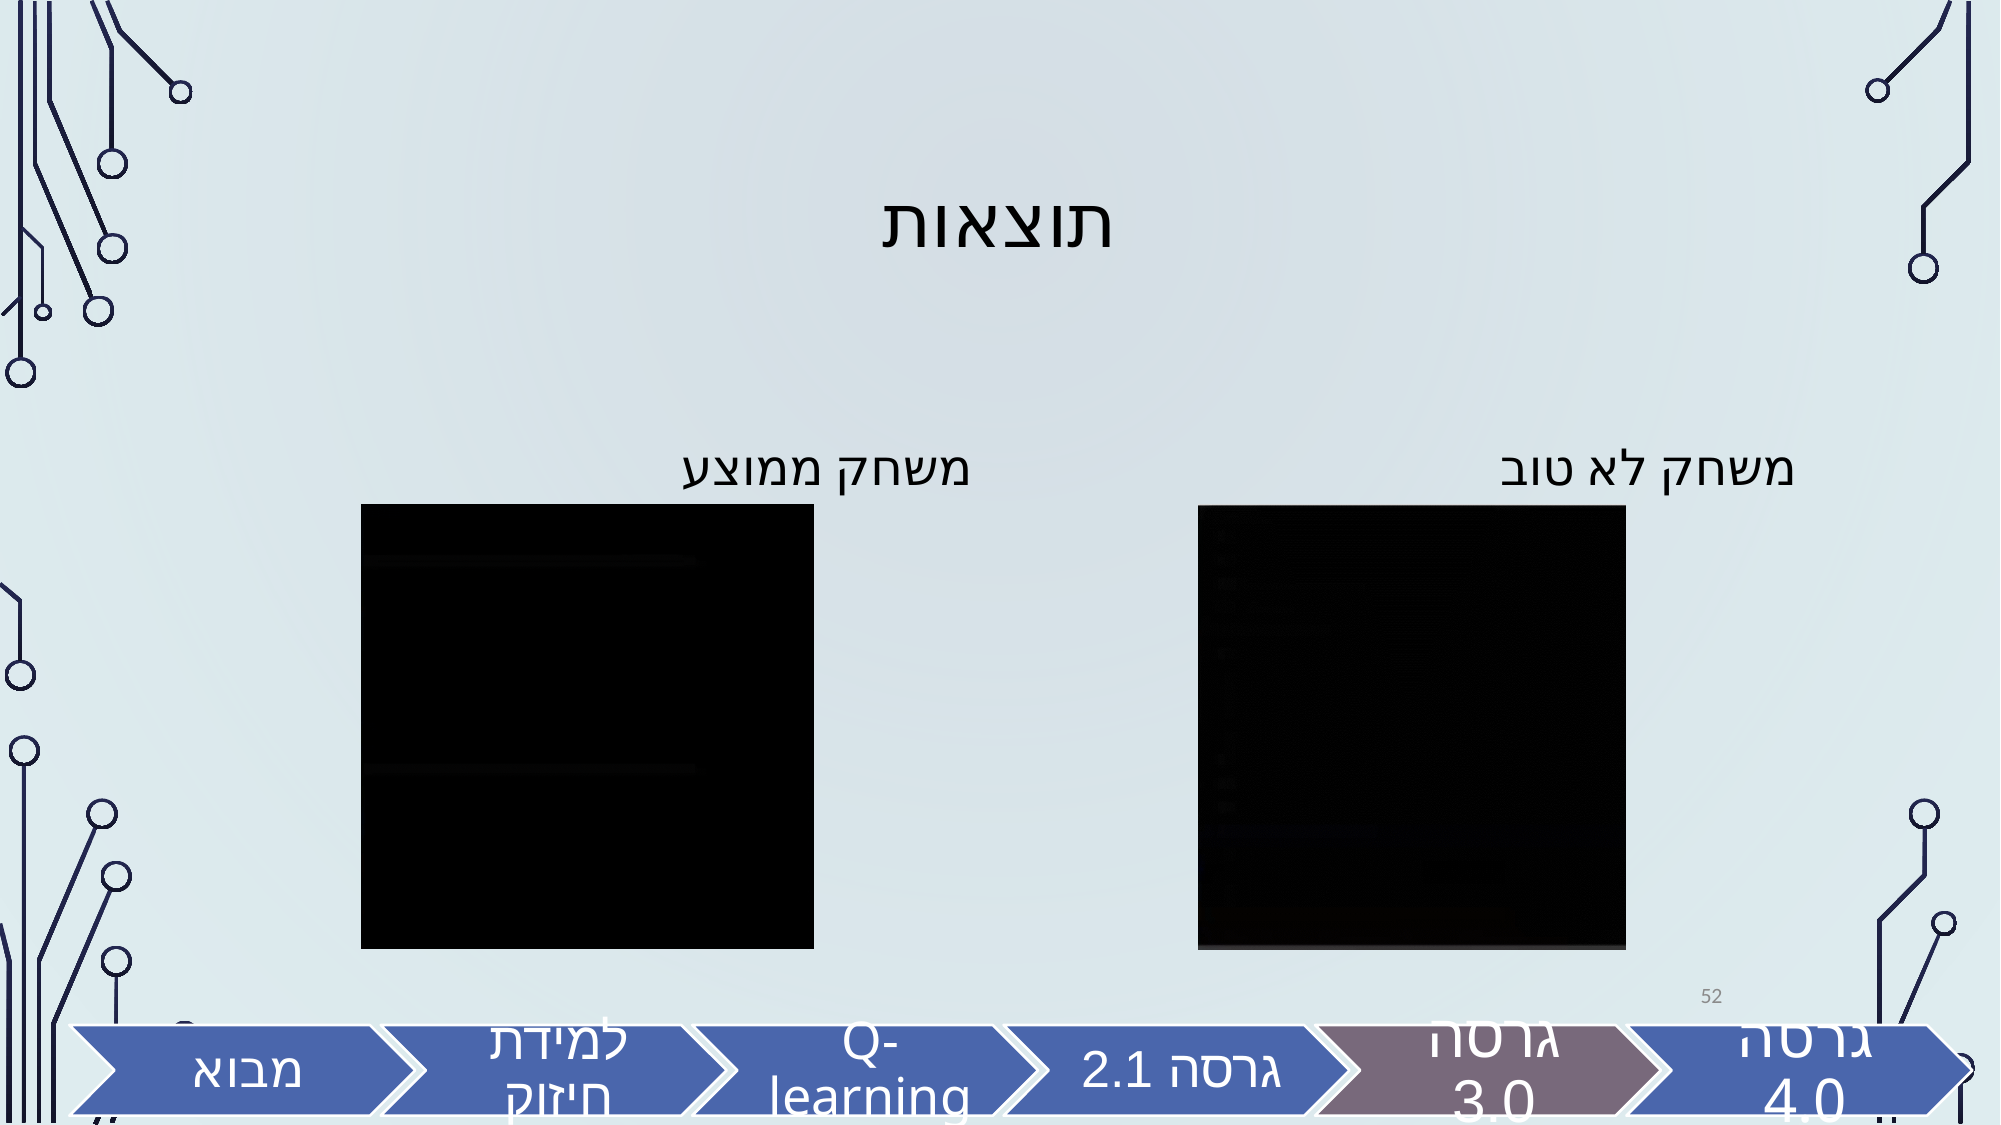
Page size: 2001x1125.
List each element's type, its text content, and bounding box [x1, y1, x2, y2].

list משחק לא טוב [1050, 369, 1813, 505]
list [1197, 503, 1627, 951]
title תוצאות [187, 101, 1813, 344]
slide_number 52 [1685, 965, 1813, 1023]
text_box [68, 1024, 1974, 1116]
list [360, 503, 815, 950]
list משחק ממוצע [224, 369, 988, 505]
